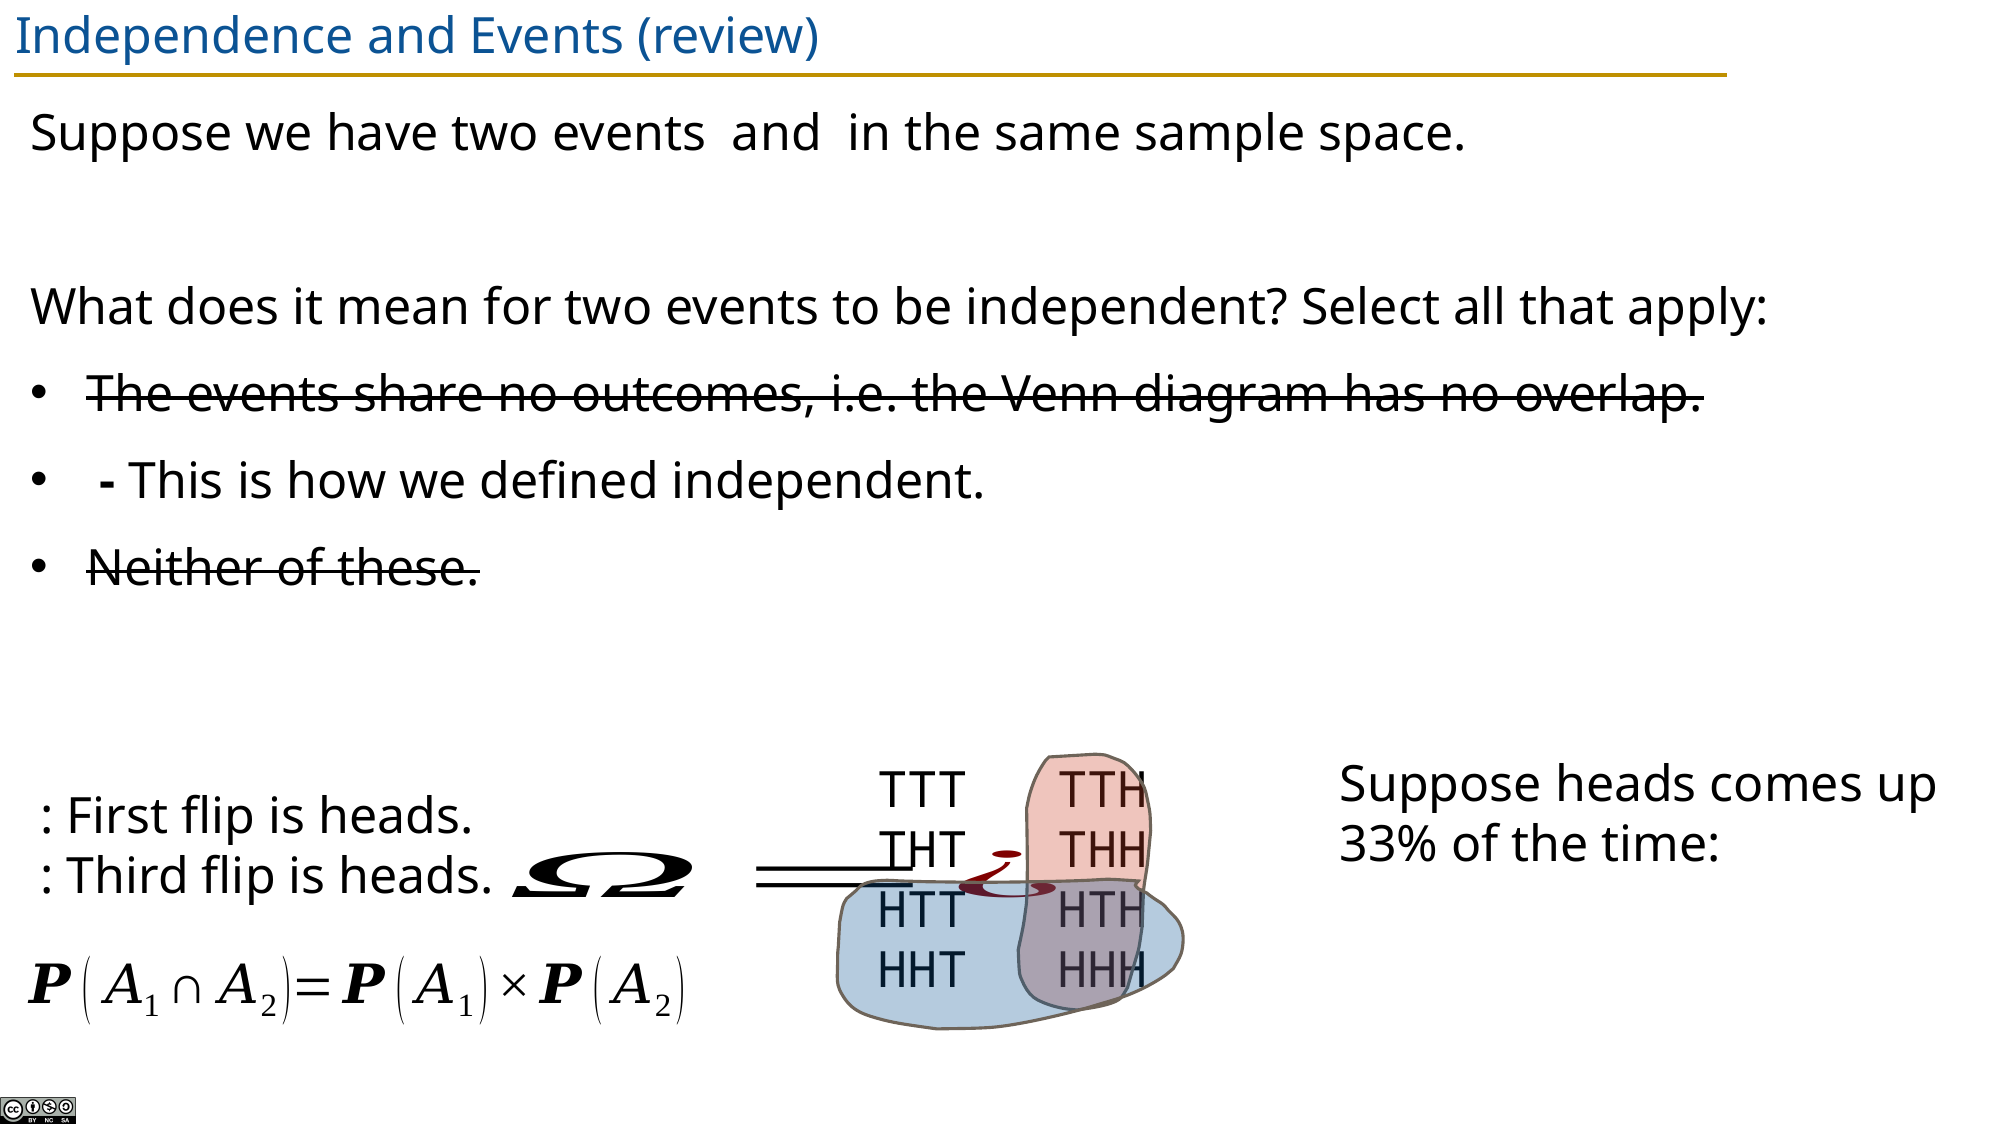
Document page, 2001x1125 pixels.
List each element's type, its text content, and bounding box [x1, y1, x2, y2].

picture [0, 1097, 76, 1124]
text_box [835, 877, 1185, 1031]
title Independence and Events (review) [0, 0, 1725, 75]
text_box TTT TTH THT THH HTT HTH HHT HHH [862, 749, 1300, 1005]
text_box [1025, 752, 1153, 890]
